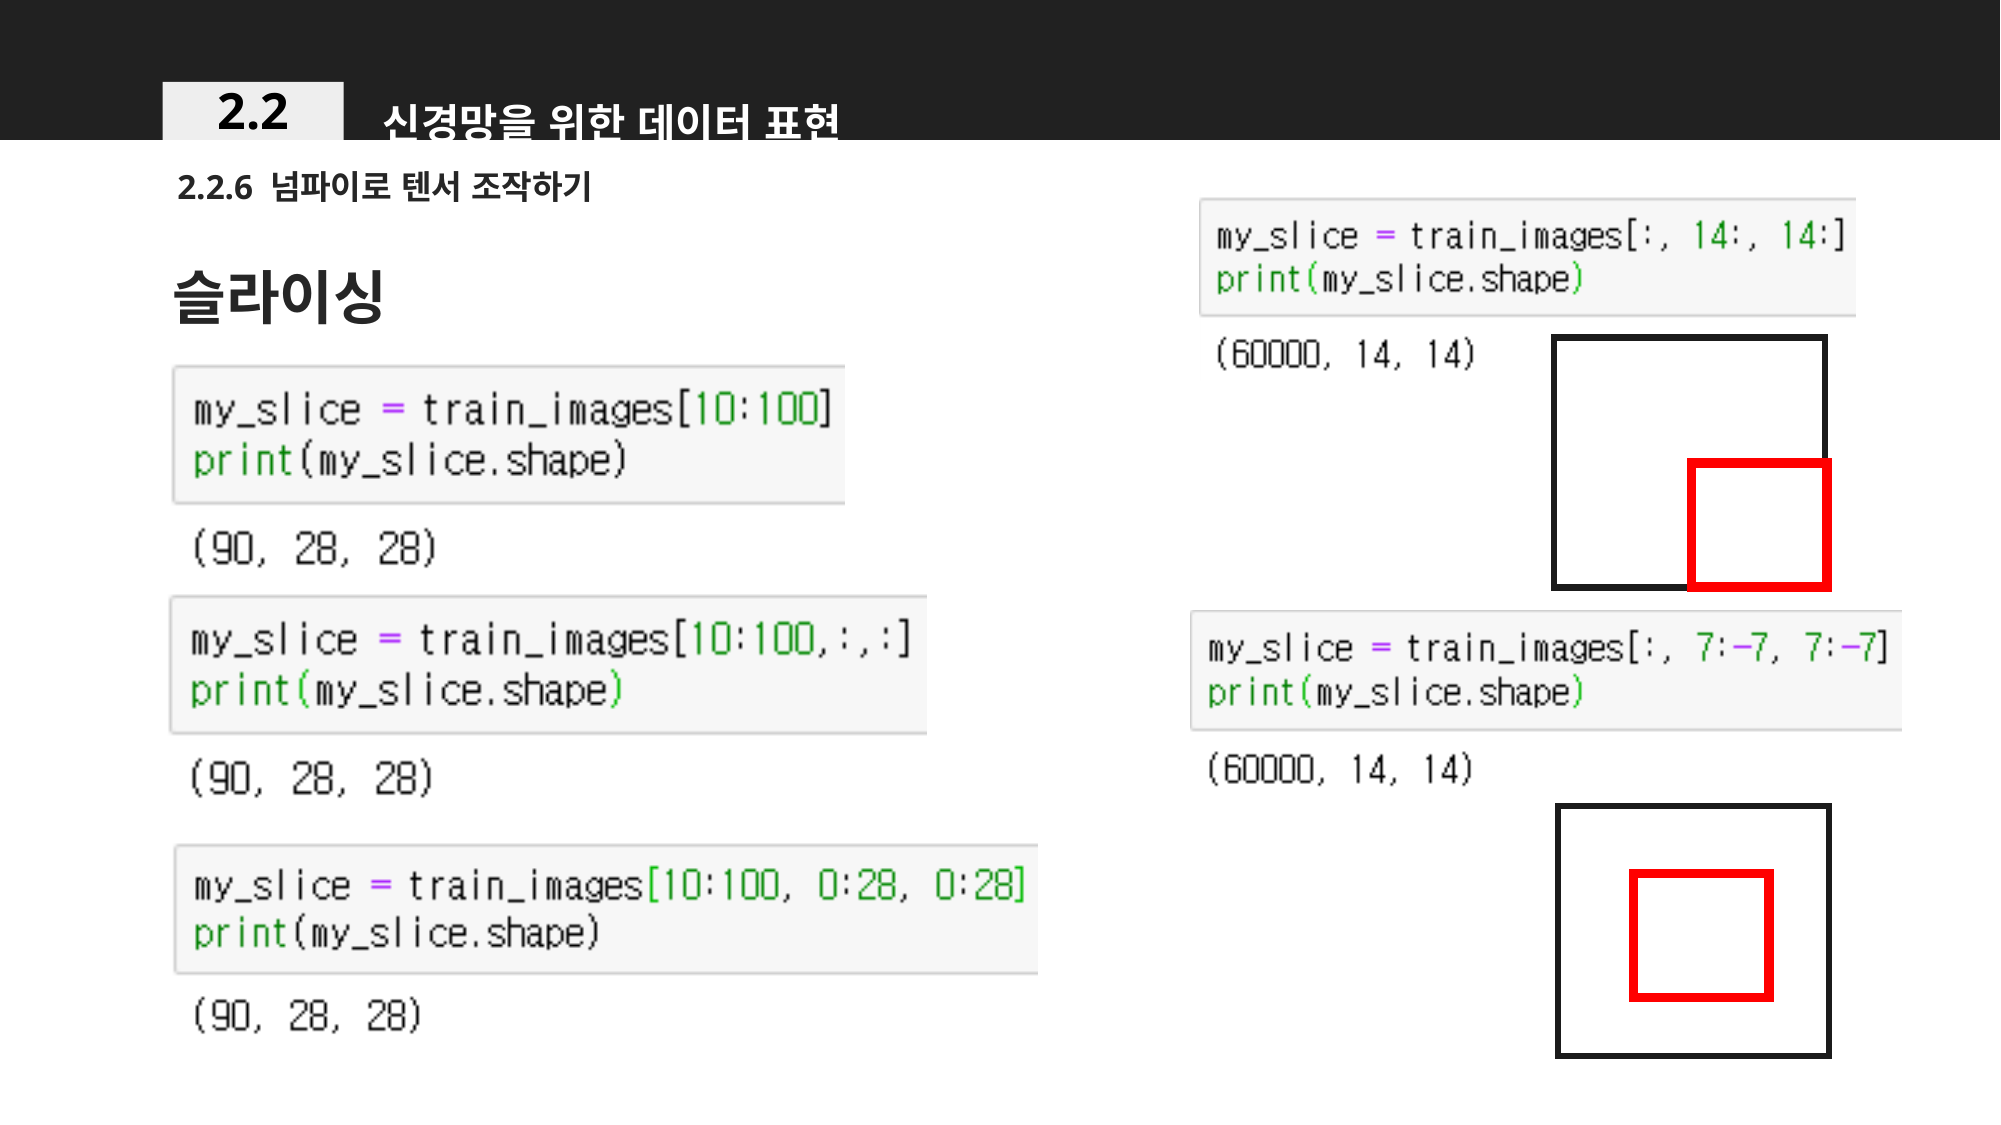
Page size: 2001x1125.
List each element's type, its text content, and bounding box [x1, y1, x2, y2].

picture [1199, 191, 1856, 381]
text_box [1691, 462, 1828, 588]
picture [164, 593, 927, 810]
text_box [1557, 805, 1830, 1057]
text_box 2.2 [203, 72, 383, 138]
text_box [0, 0, 2000, 141]
text_box 슬라이싱 [158, 218, 613, 339]
text_box 신경망을 위한 데이터 표현 [368, 65, 857, 138]
text_box 2.2.6 넘파이로 텐서 조작하기 [162, 138, 955, 214]
text_box [161, 81, 203, 141]
picture [164, 360, 845, 580]
picture [1190, 610, 1902, 802]
text_box [1553, 381, 1826, 588]
picture [169, 842, 1038, 1048]
